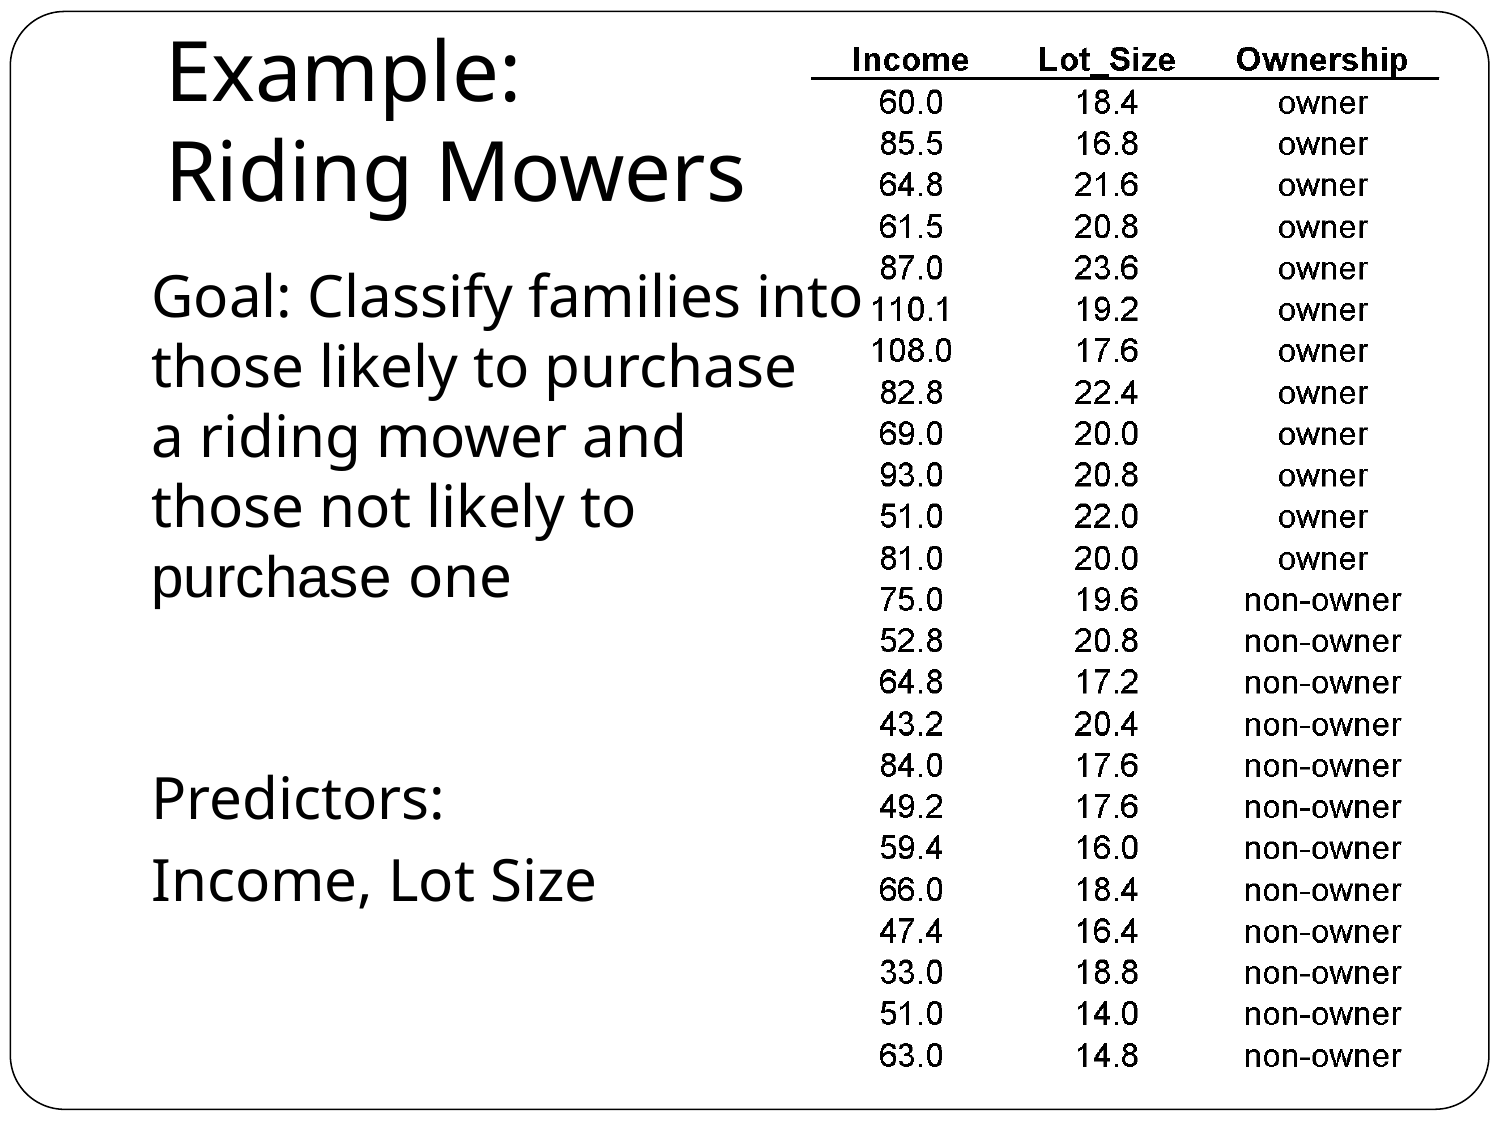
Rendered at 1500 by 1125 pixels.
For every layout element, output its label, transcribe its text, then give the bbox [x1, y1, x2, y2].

list Goal: Classify families into those likely to purchase a riding mower and those not likely to purchase one Predictors: Income, Lot Size [136, 251, 805, 839]
picture [810, 35, 1440, 1075]
title Example: Riding Mowers [150, 45, 805, 233]
